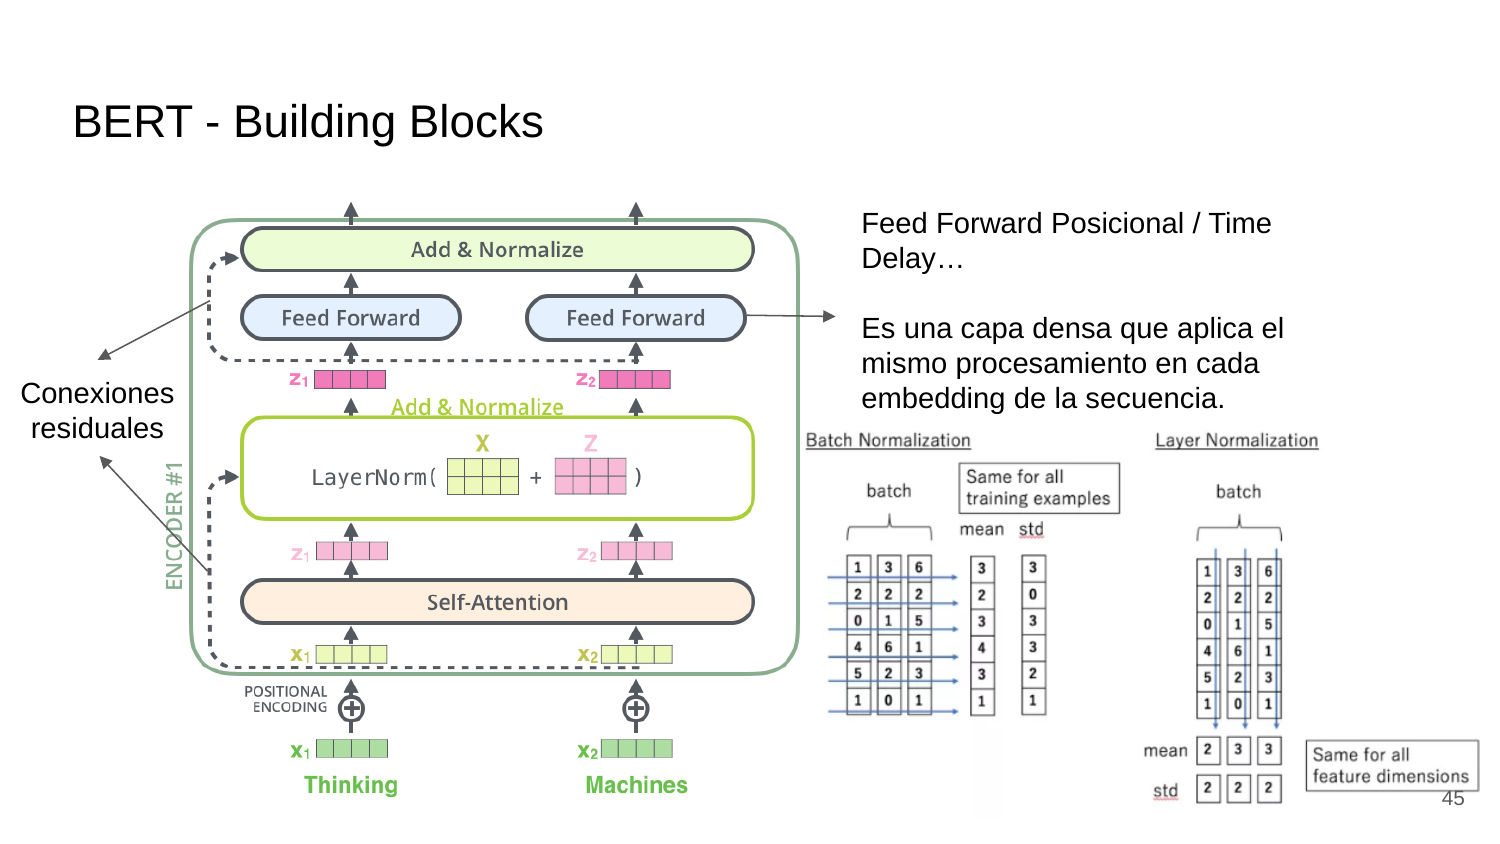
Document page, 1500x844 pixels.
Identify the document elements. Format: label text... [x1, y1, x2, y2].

title BERT - Building Blocks [57, 76, 1455, 164]
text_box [99, 455, 208, 572]
text_box Feed Forward Posicional / Time Delay… Es una capa densa que aplica el mismo procesamiento en cada embedding de la secuencia. [846, 189, 1353, 416]
text_box Conexiones residuales [0, 359, 142, 394]
picture [147, 181, 1494, 819]
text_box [97, 300, 211, 361]
